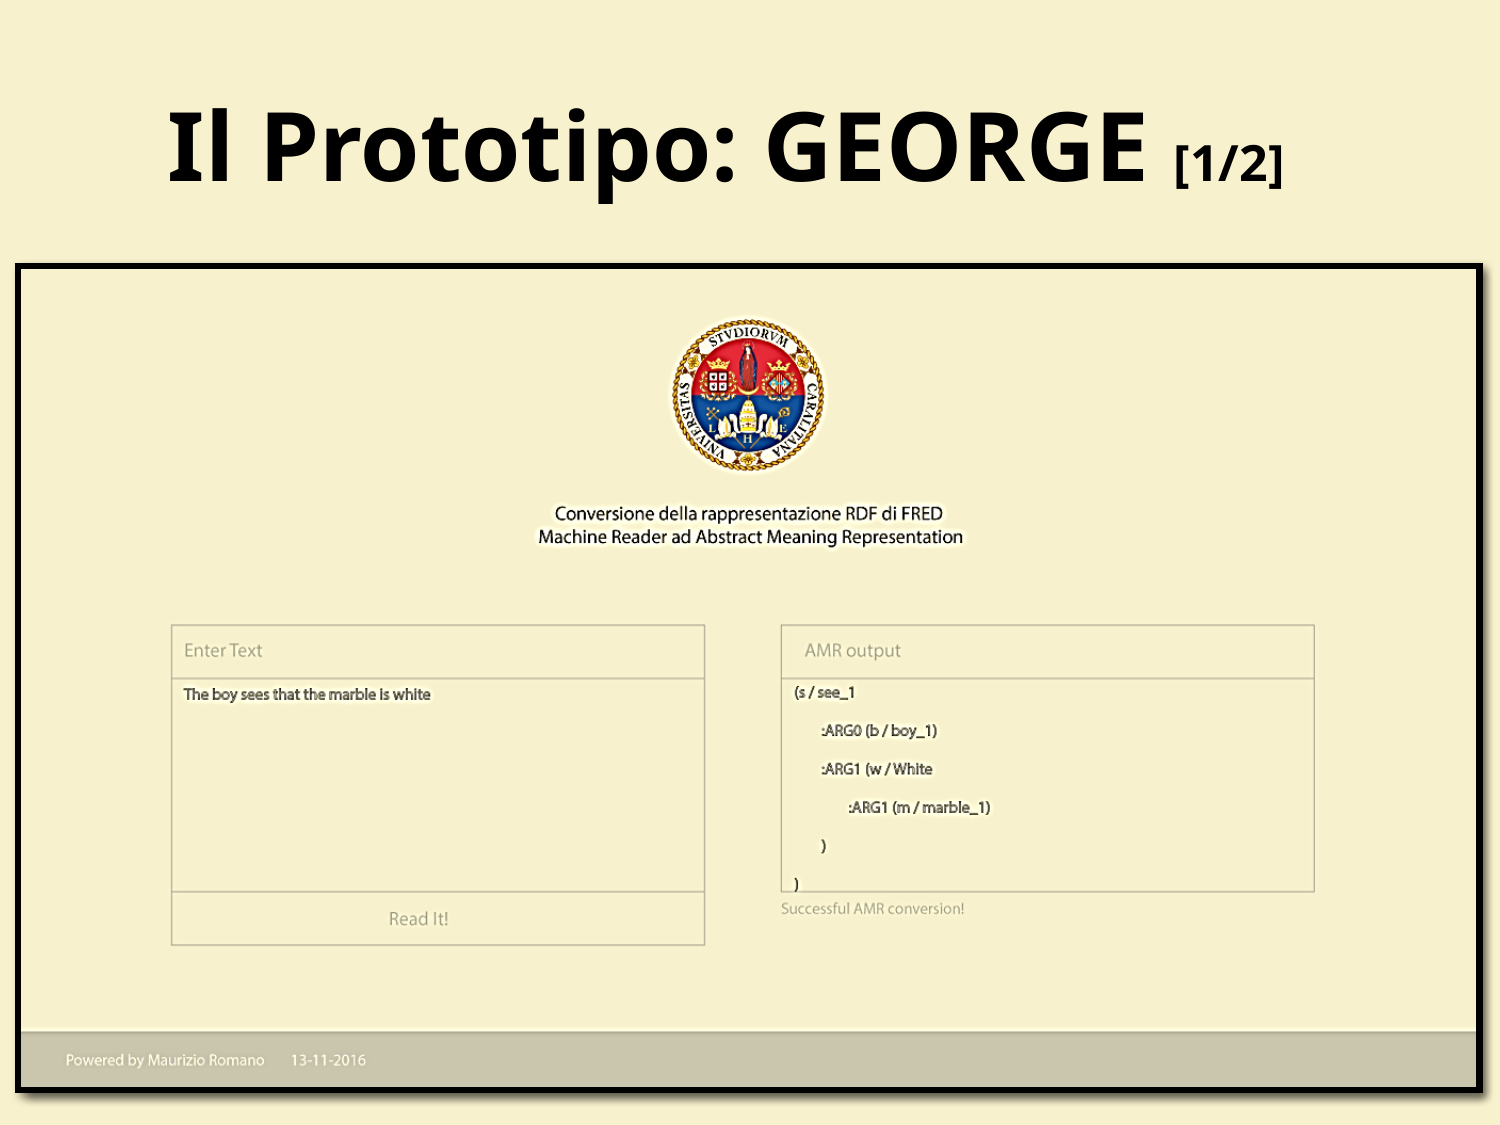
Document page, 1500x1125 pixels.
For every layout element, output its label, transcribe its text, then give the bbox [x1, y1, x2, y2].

title Il Prototipo: GEORGE [1/2] [123, 78, 1329, 260]
picture [21, 268, 1477, 1088]
